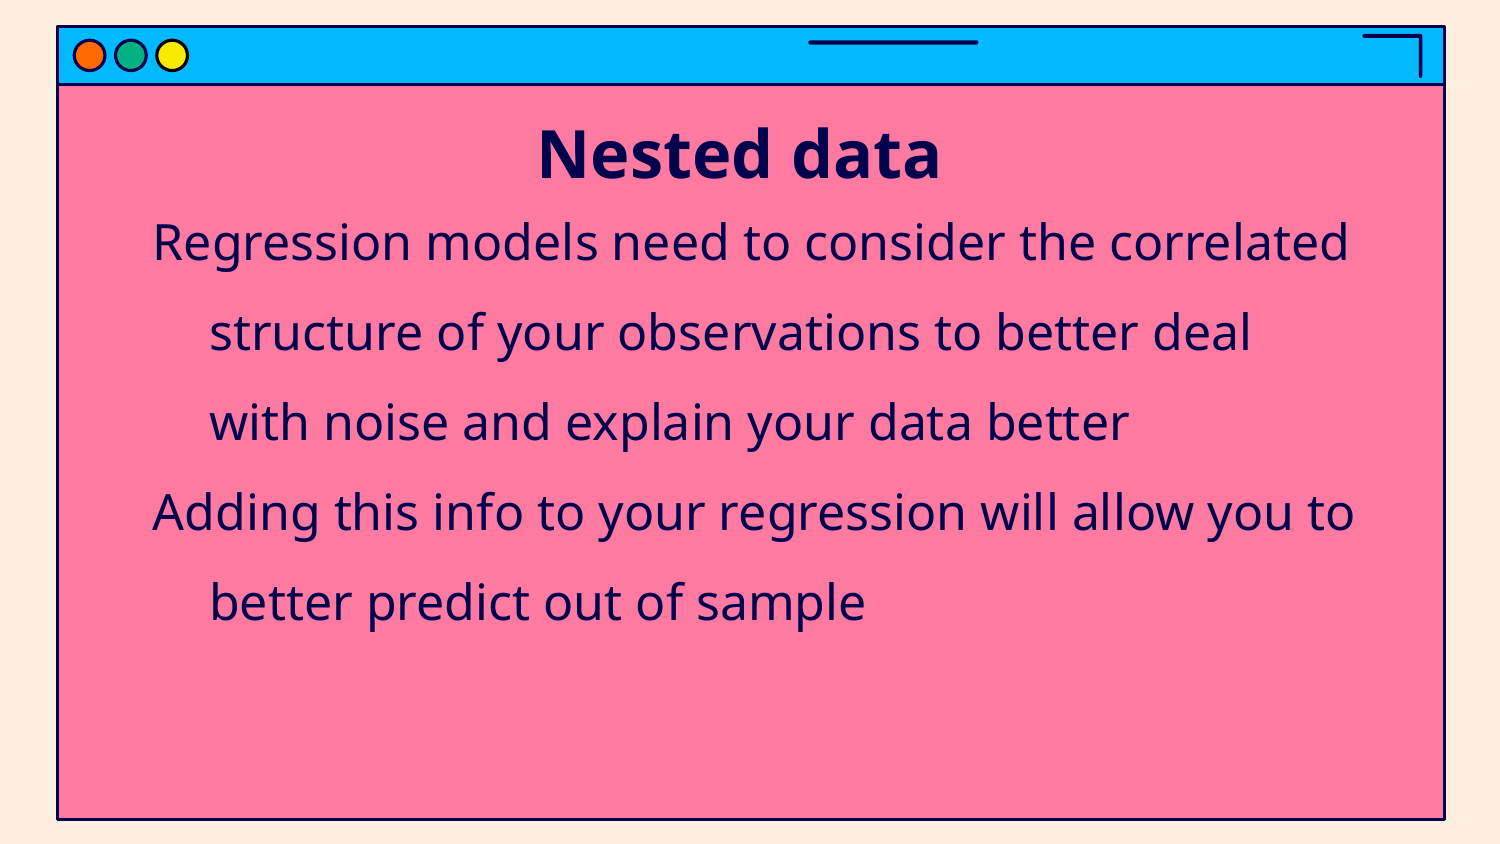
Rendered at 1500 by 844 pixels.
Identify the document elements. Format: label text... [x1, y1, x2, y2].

title Nested data [114, 96, 1383, 191]
text_box Regression models need to consider the correlated structure of your observations to better deal with noise and explain your data better Adding this info to your regression will allow you to better predict out of sample [119, 165, 1373, 692]
